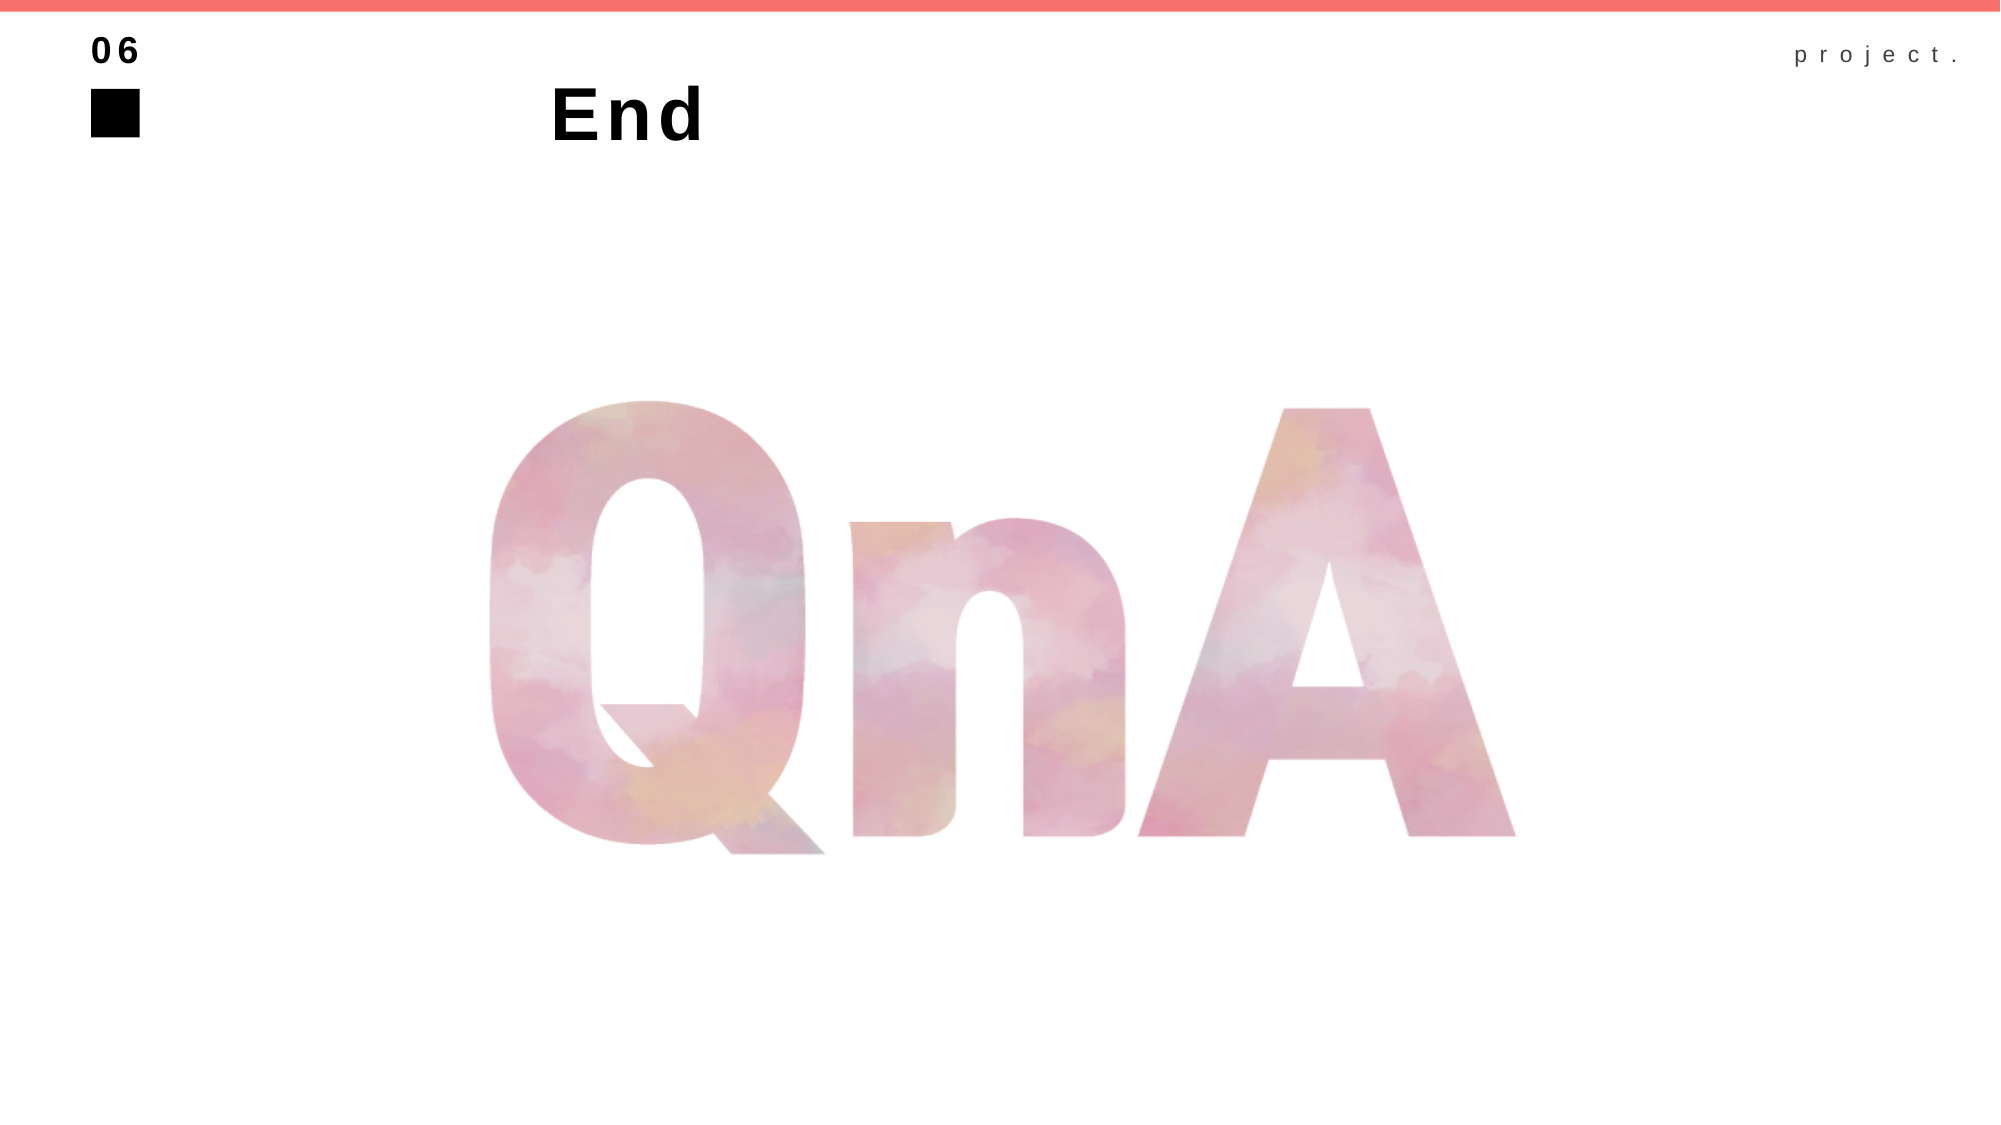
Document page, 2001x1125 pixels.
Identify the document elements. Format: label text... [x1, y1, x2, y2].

text_box project. [1779, 32, 1973, 75]
text_box End [535, 57, 719, 163]
text_box [90, 88, 141, 139]
text_box 06 [54, 18, 176, 79]
text_box [0, 0, 2000, 13]
picture [471, 359, 1529, 880]
